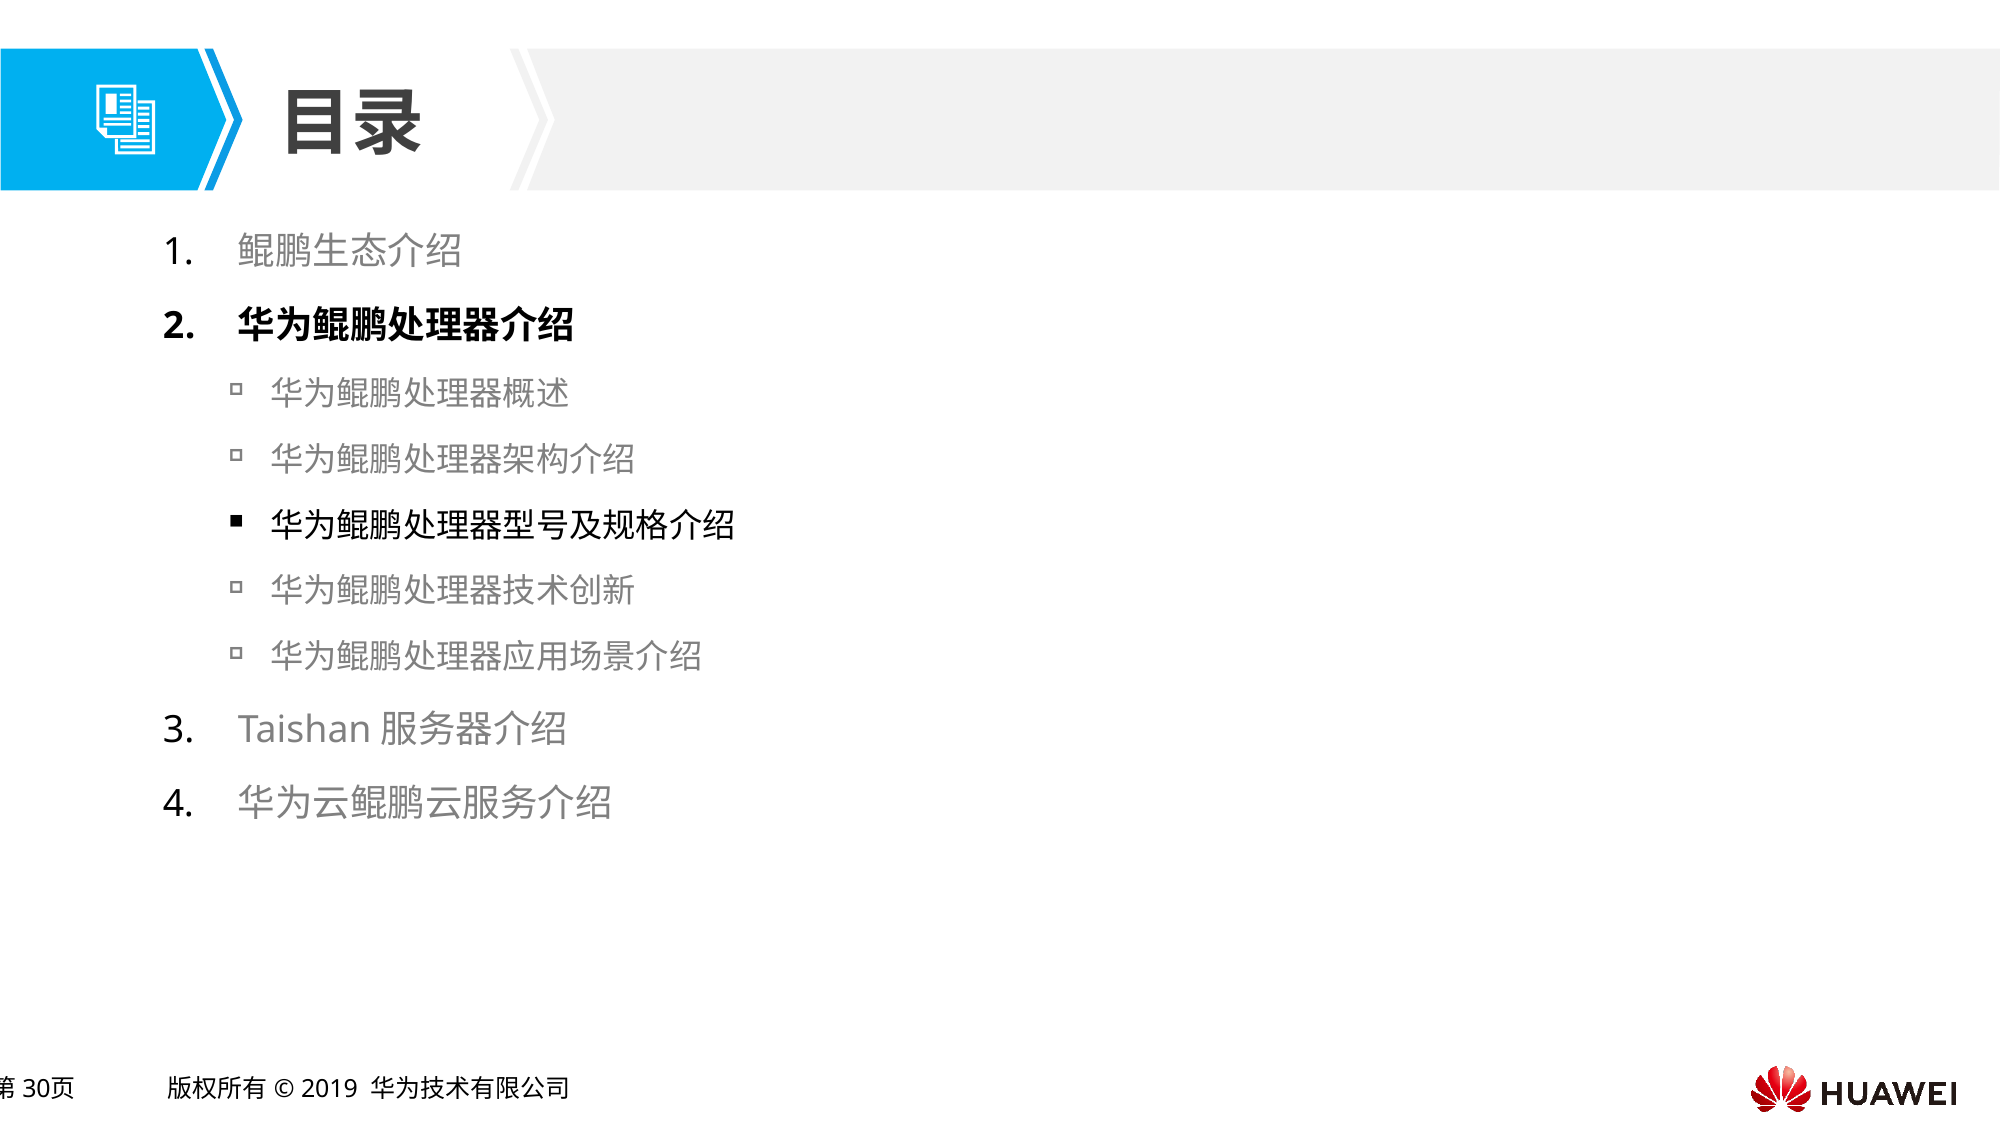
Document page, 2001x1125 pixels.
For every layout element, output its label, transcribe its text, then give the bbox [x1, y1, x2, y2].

picture [1751, 1066, 1956, 1112]
list 鲲鹏生态介绍 华为鲲鹏处理器介绍 华为鲲鹏处理器概述 华为鲲鹏处理器架构介绍 华为鲲鹏处理器型号及规格介绍 华为鲲鹏处理器技术创新 华为鲲鹏处理器应用场景介绍 Taishan服务器介绍 华为云鲲鹏云服务介绍 [149, 202, 1882, 971]
